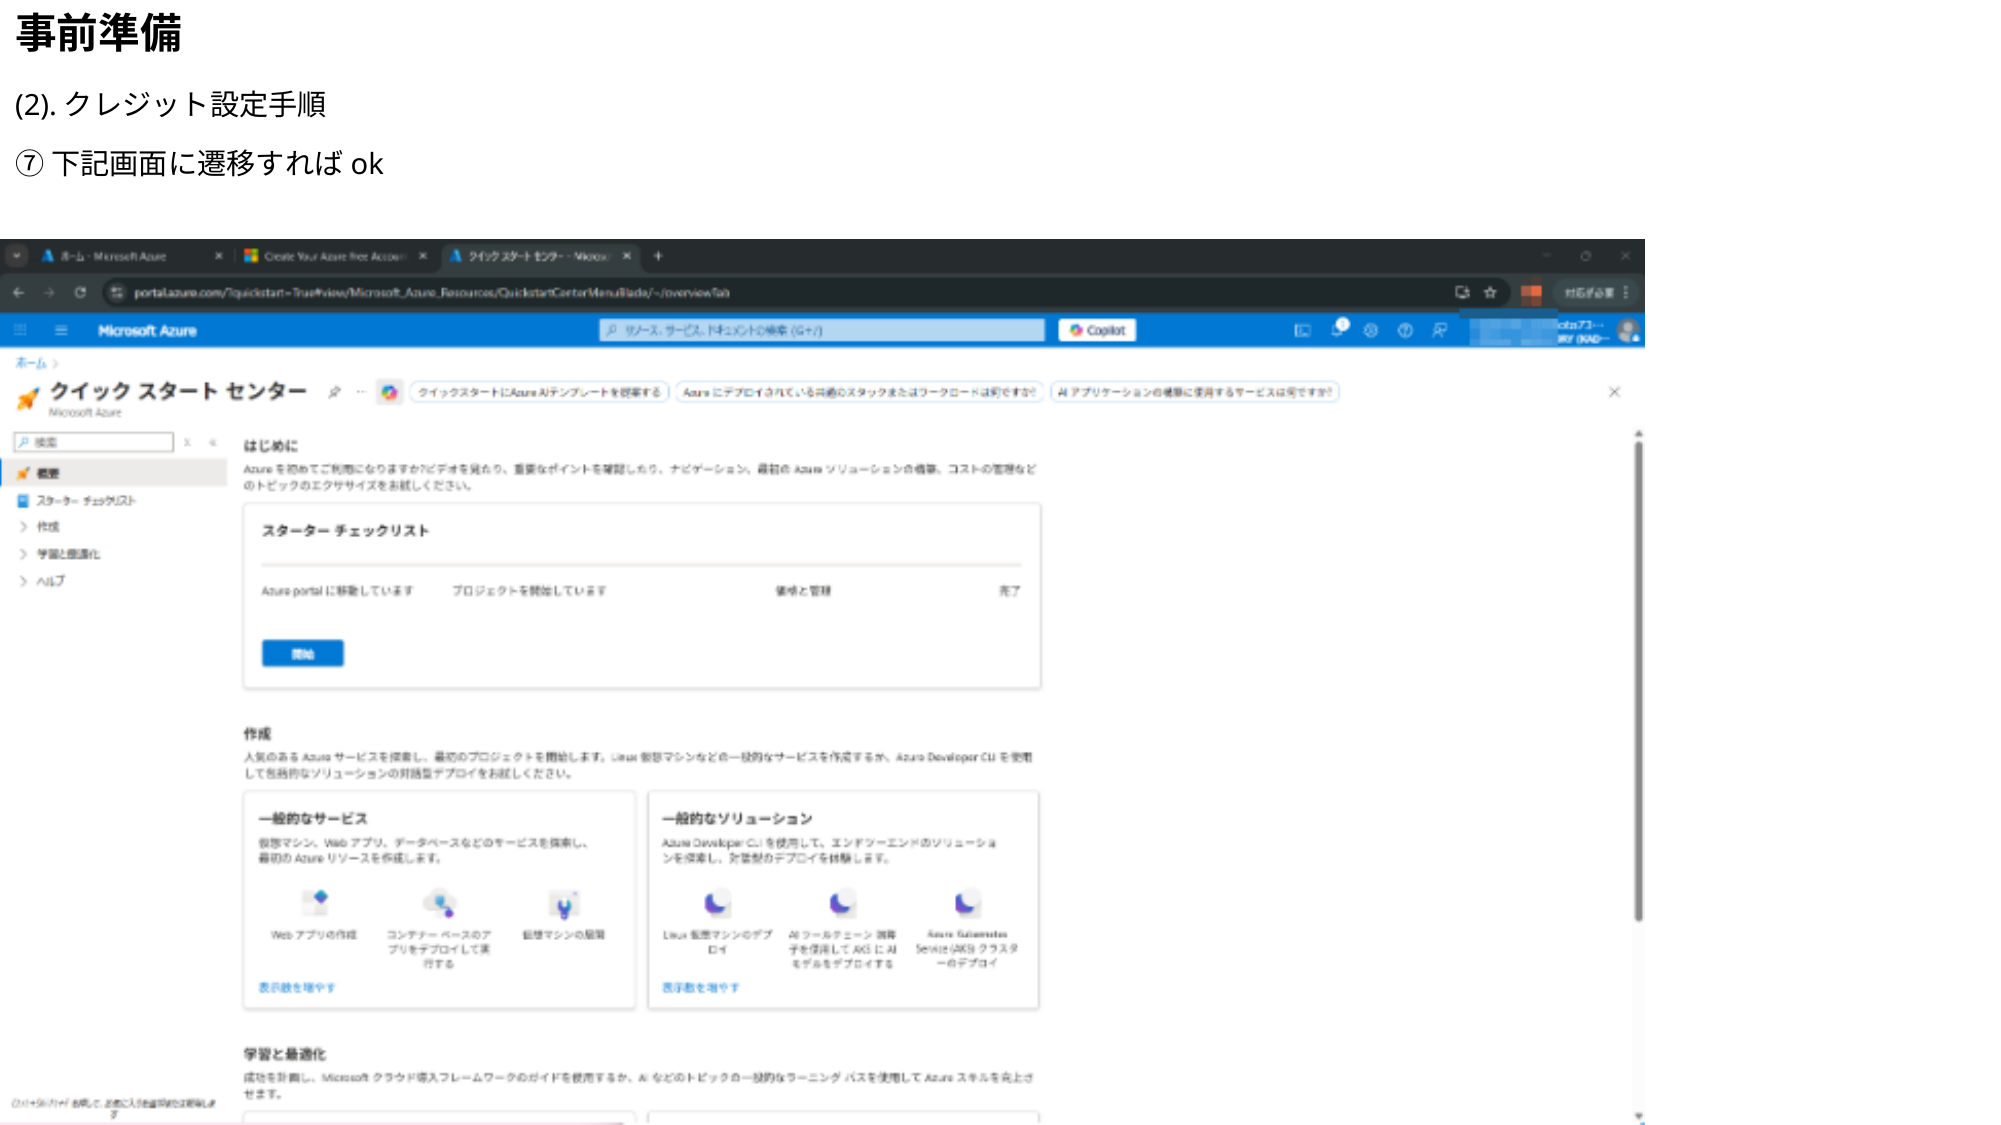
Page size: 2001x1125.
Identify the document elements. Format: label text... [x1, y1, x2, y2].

title 事前準備 [0, 0, 2000, 70]
text_box ⑦下記画面に遷移すればok [0, 141, 2000, 1125]
text_box (2).クレジット設定手順 [0, 70, 2000, 141]
picture [0, 238, 1645, 1125]
